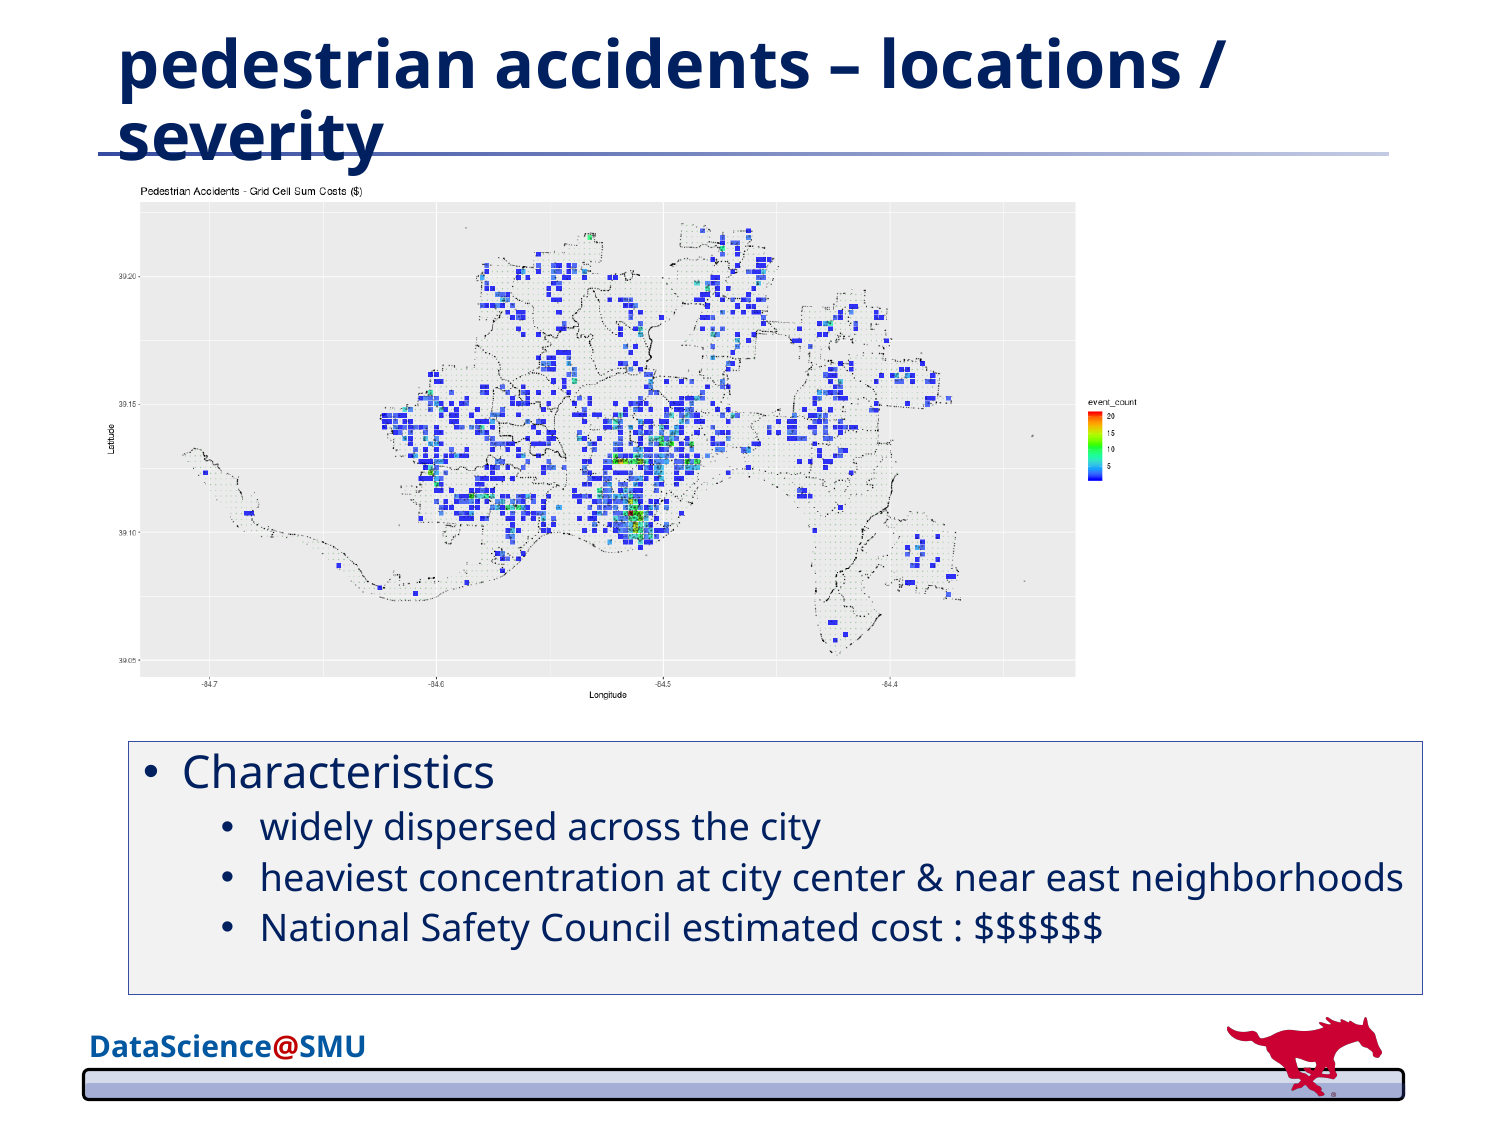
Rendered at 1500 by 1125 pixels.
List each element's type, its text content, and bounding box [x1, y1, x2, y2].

picture [102, 183, 1145, 705]
text_box Characteristics widely dispersed across the city heaviest concentration at city center & near east neighborhoods National Safety Council estimated cost : $$$$$$ [128, 741, 1423, 995]
text_box pedestrian accidents – locations / severity [103, 59, 1397, 146]
picture [1227, 1017, 1382, 1097]
